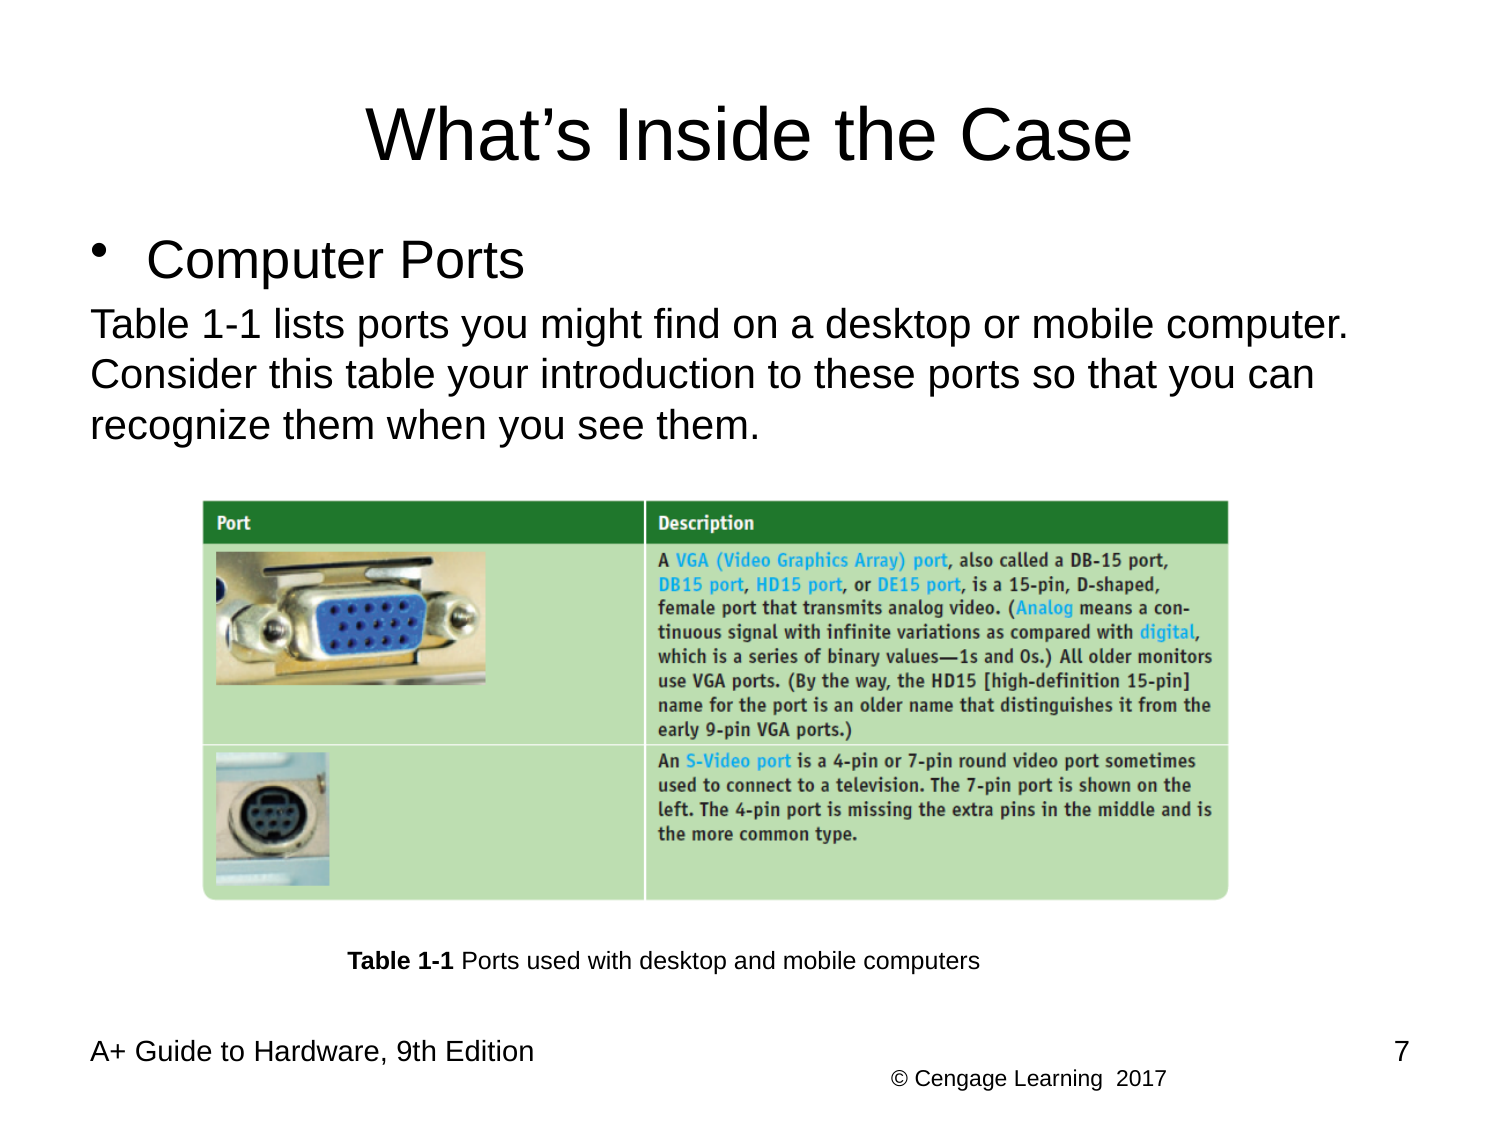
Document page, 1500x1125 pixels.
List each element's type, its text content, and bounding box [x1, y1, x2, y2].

slide_number 7 [1312, 1024, 1426, 1103]
text_box Table 1-1 Ports used with desktop and mobile computers [332, 937, 997, 983]
picture [199, 495, 1236, 909]
footer A+ Guide to Hardware, 9th Edition [74, 1024, 588, 1103]
title What’s Inside the Case [75, 45, 1425, 216]
list Computer Ports Table 1-1 lists ports you might find on a desktop or mobile computer. Consider this table your introduction to these ports so that you can recognize them when you see them. [75, 216, 1425, 451]
